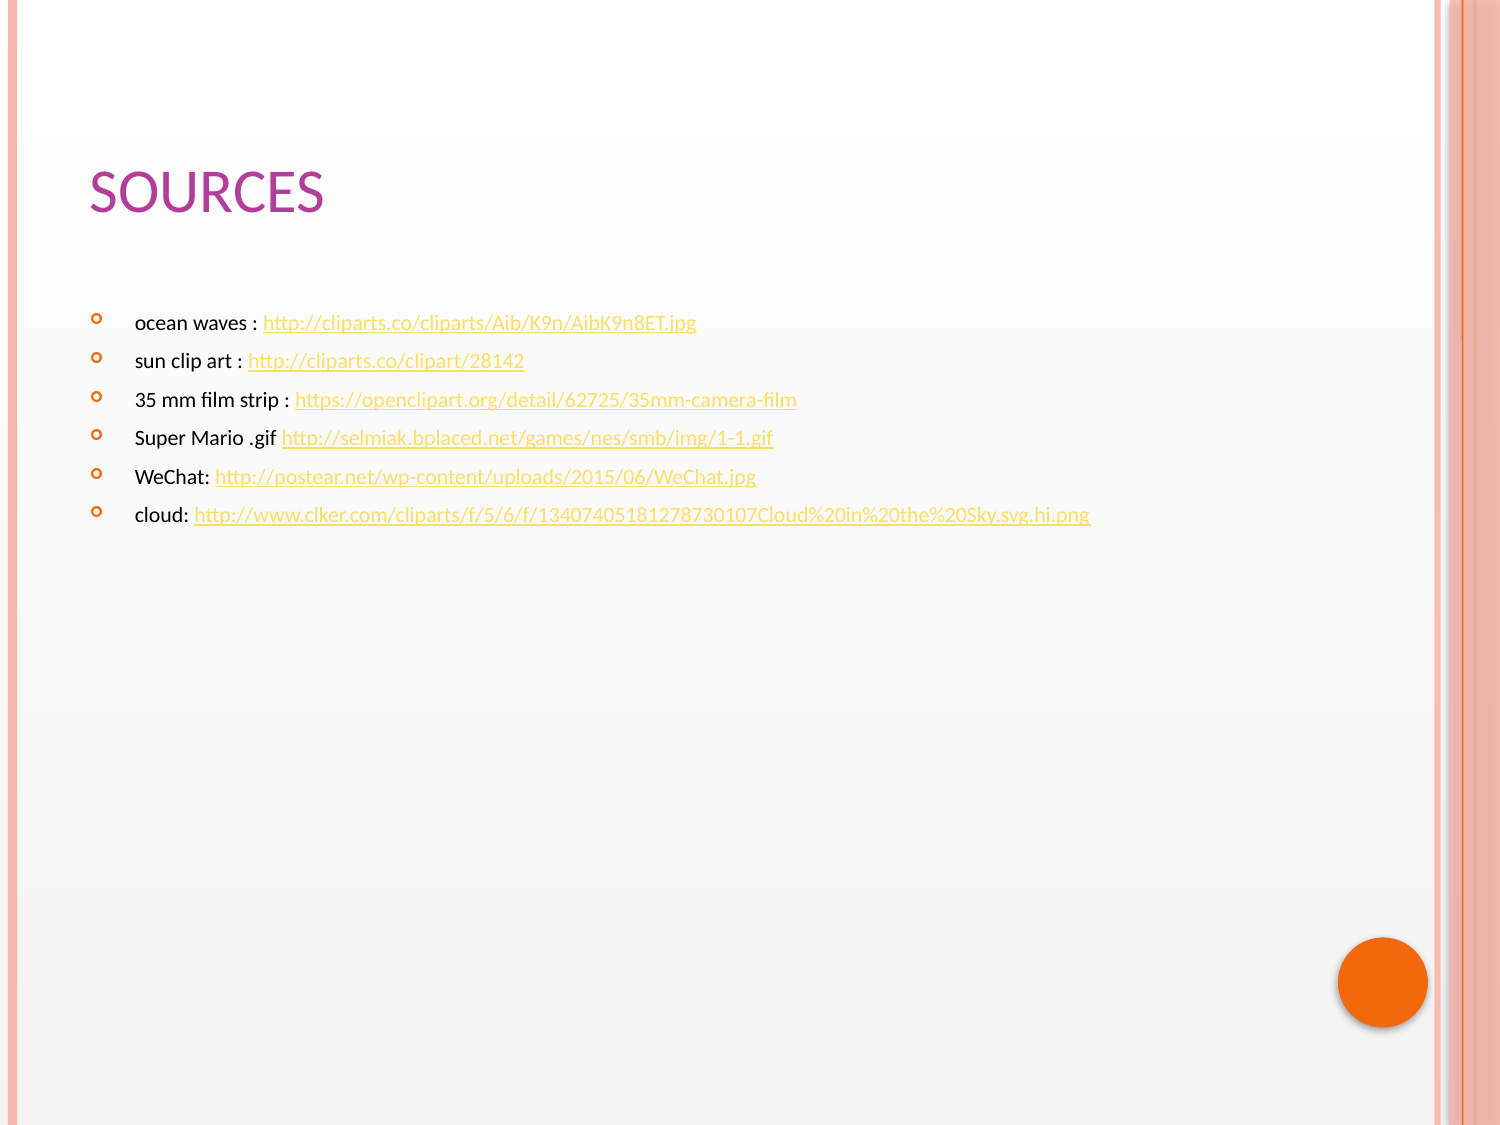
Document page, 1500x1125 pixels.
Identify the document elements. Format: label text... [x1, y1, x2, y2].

title Sources [75, 45, 1300, 233]
list ocean waves : http://cliparts.co/cliparts/Aib/K9n/AibK9n8ET.jpg sun clip art : http://cliparts.co/clipart/28142 35 mm film strip : https://openclipart.org/detail/62725/35mm-camera-film Super Mario .gif http://selmiak.bplaced.net/games/nes/smb/img/1-1.gif WeChat: http://postear.net/wp-content/uploads/2015/06/WeChat.jpg cloud: http://www.clker.com/cliparts/f/5/6/f/13407405181278730107Cloud%20in%20the%20Sky.svg.hi.png [75, 262, 1300, 1062]
